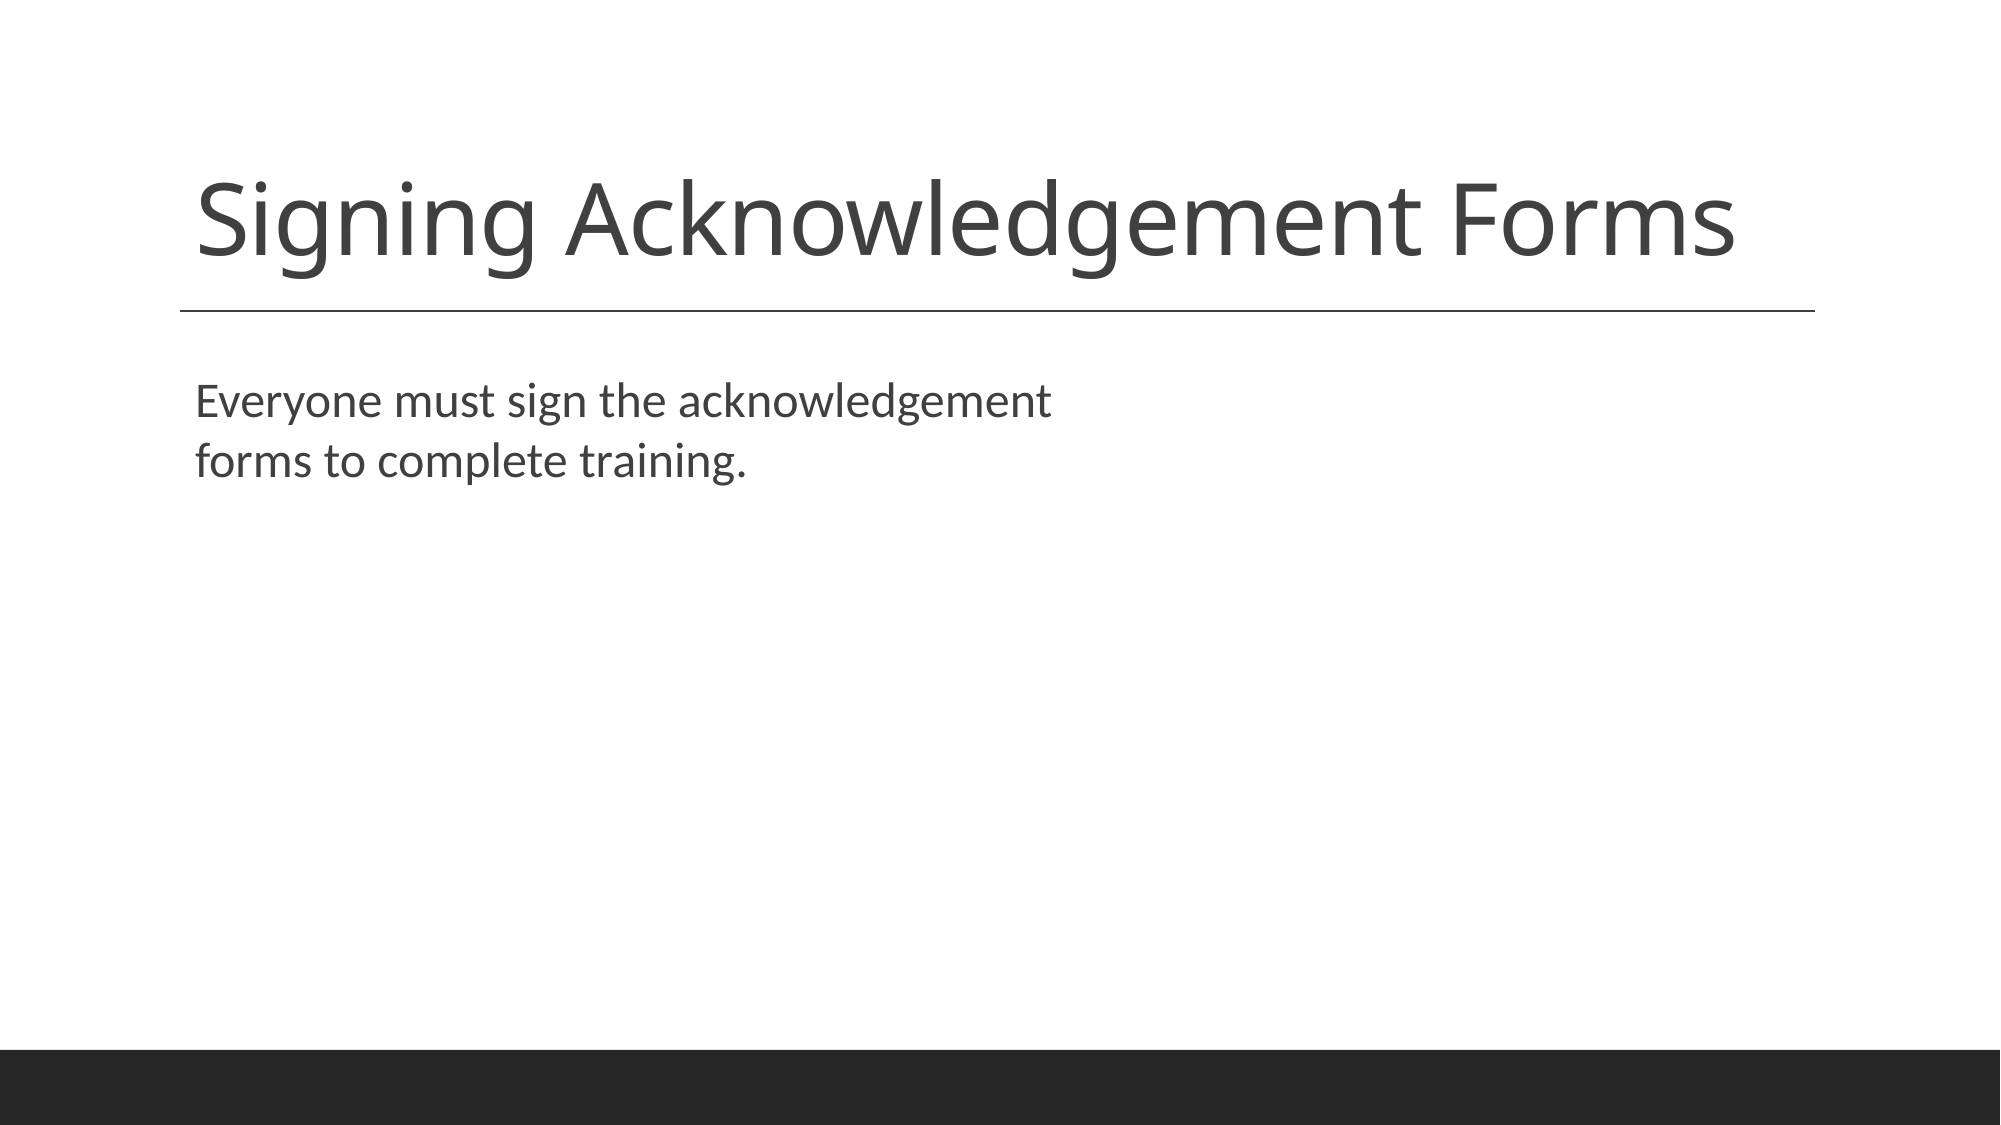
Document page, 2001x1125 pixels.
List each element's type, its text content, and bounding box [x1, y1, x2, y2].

title Signing Acknowledgement Forms [180, 47, 1815, 285]
list Everyone must sign the acknowledgement forms to complete training. [180, 360, 1169, 976]
